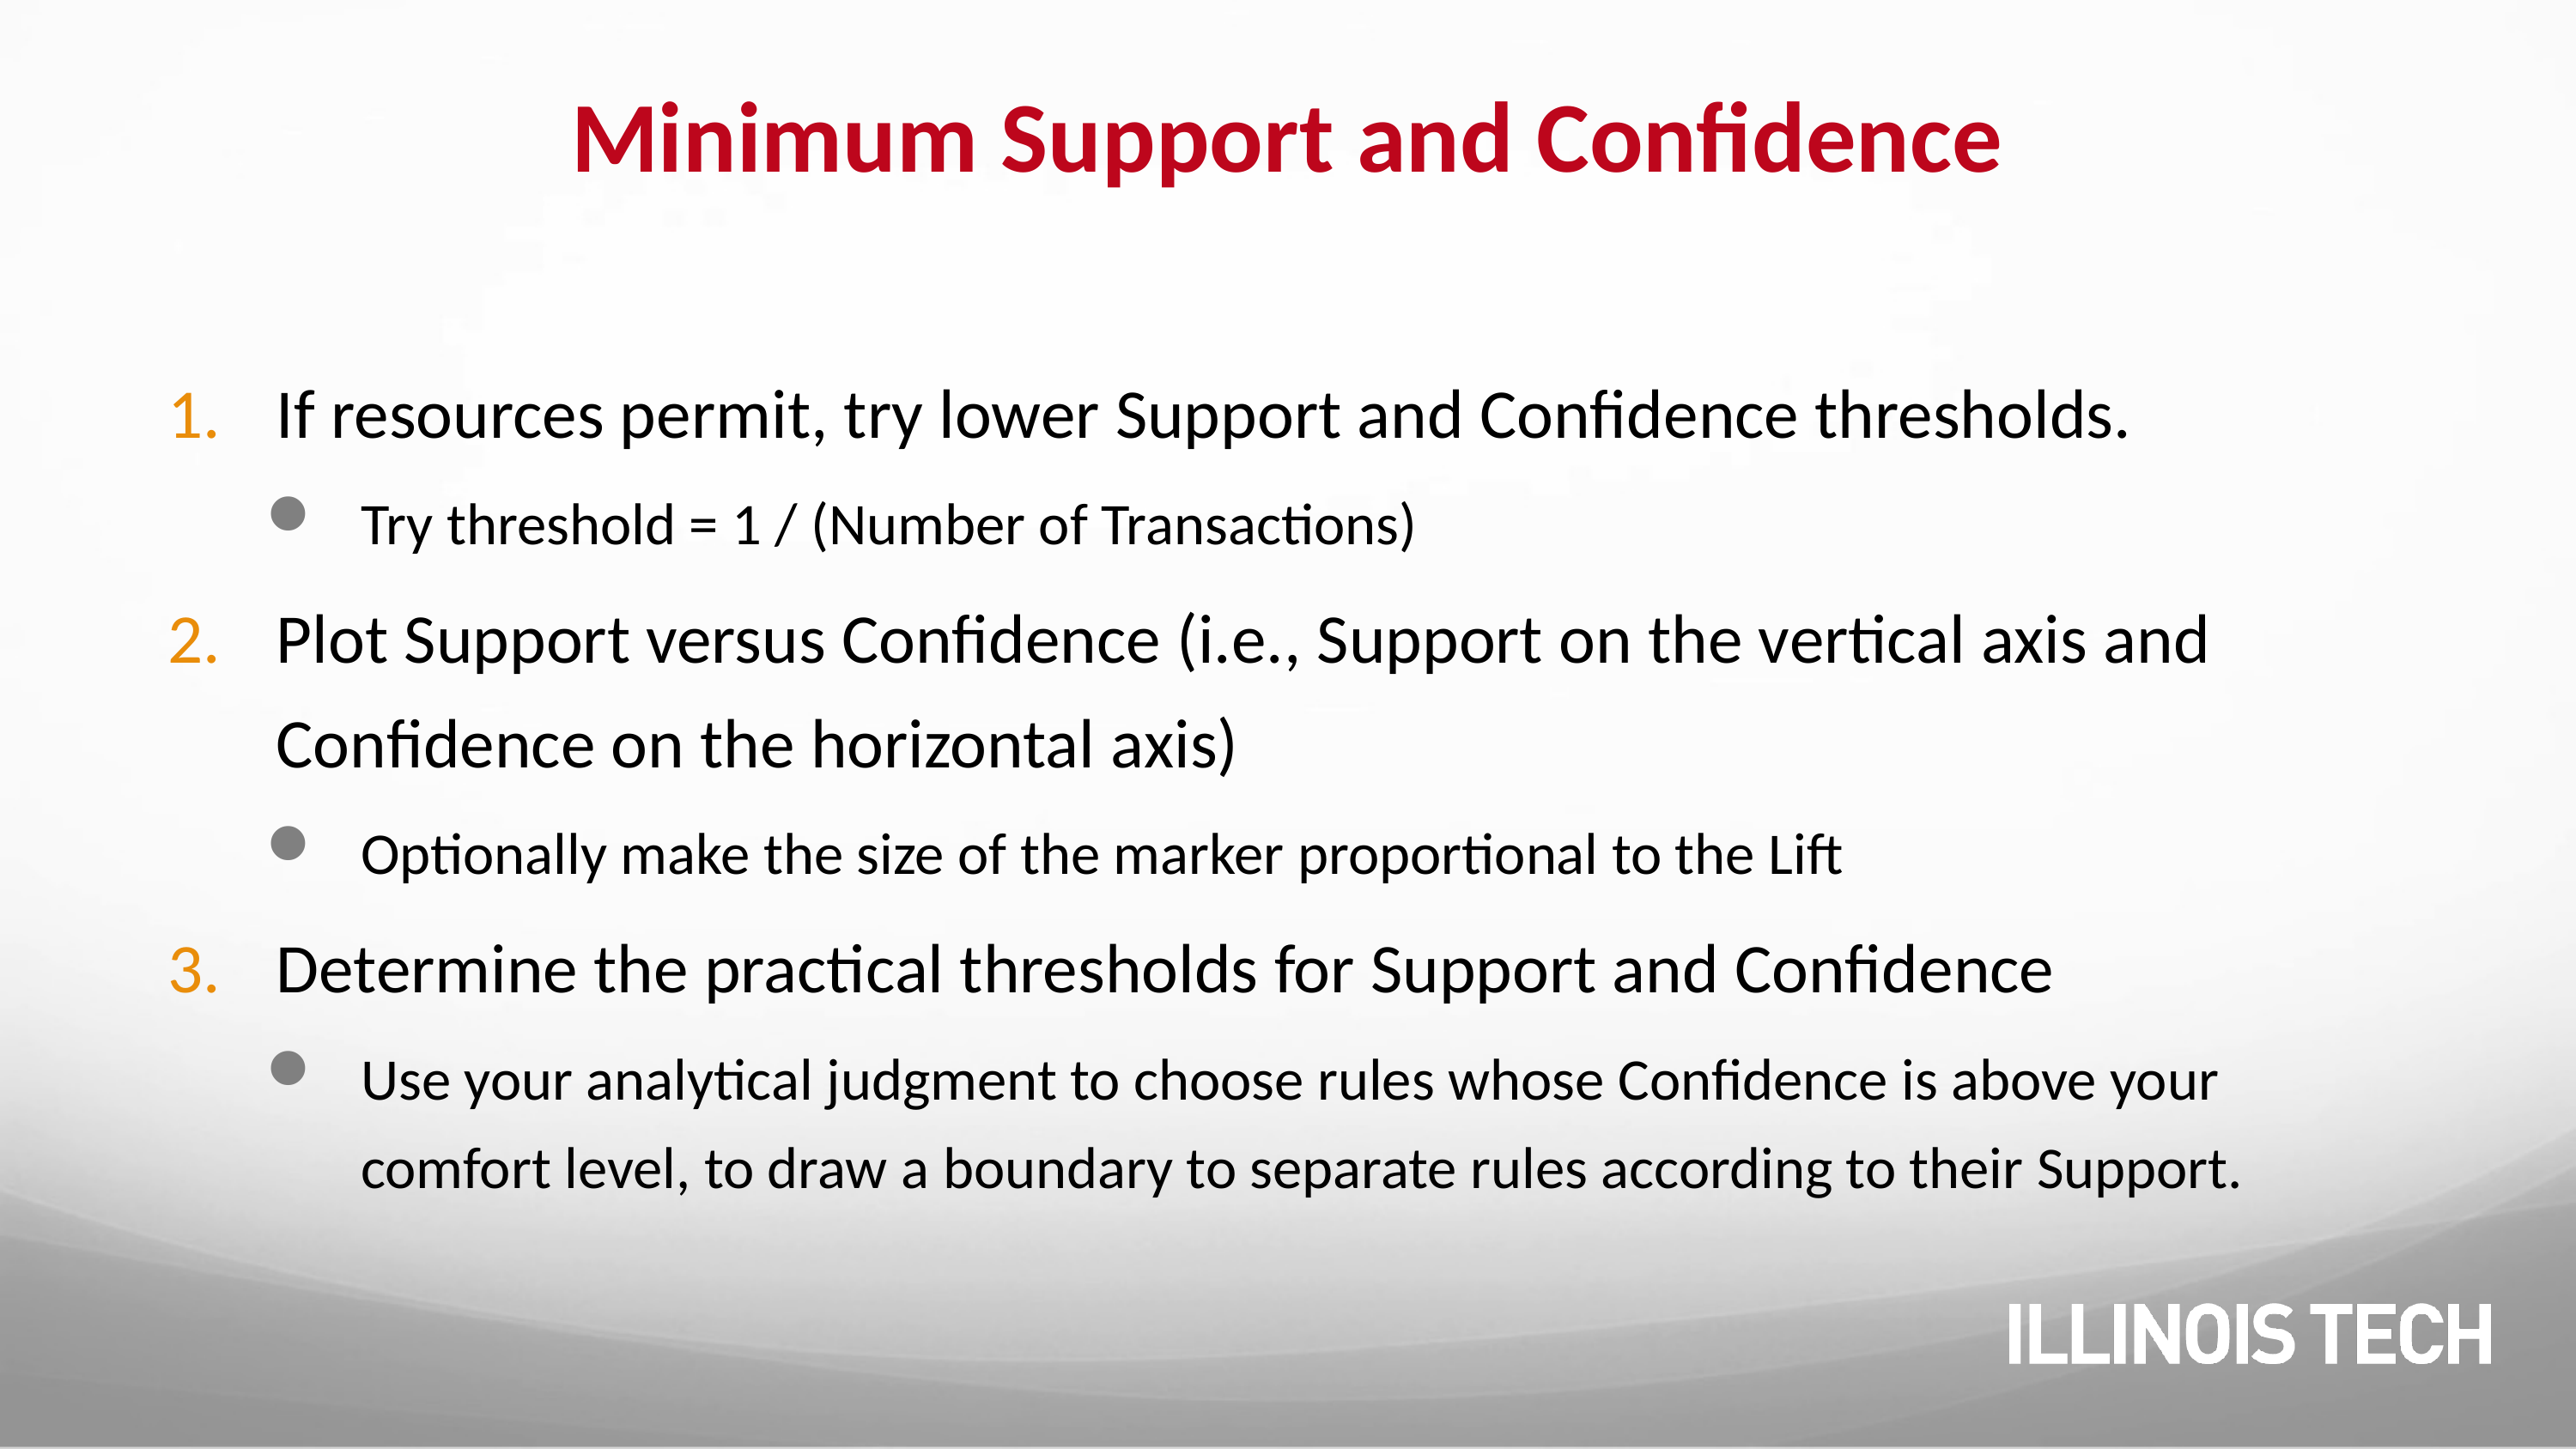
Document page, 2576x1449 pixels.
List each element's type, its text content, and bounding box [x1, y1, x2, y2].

title Minimum Support and Confidence [155, 22, 2421, 241]
picture [0, 0, 2576, 1449]
list If resources permit, try lower Support and Confidence thresholds. Try threshold = 1 / (Number of Transactions) Plot Support versus Confidence (i.e., Support on the vertical axis and Confidence on the horizontal axis) Optionally make the size of the marker proportional to the Lift Determine the practical thresholds for Support and Confidence Use your analytical judgment to choose rules whose Confidence is above your comfort level, to draw a boundary to separate rules according to their Support. [155, 288, 2421, 1259]
